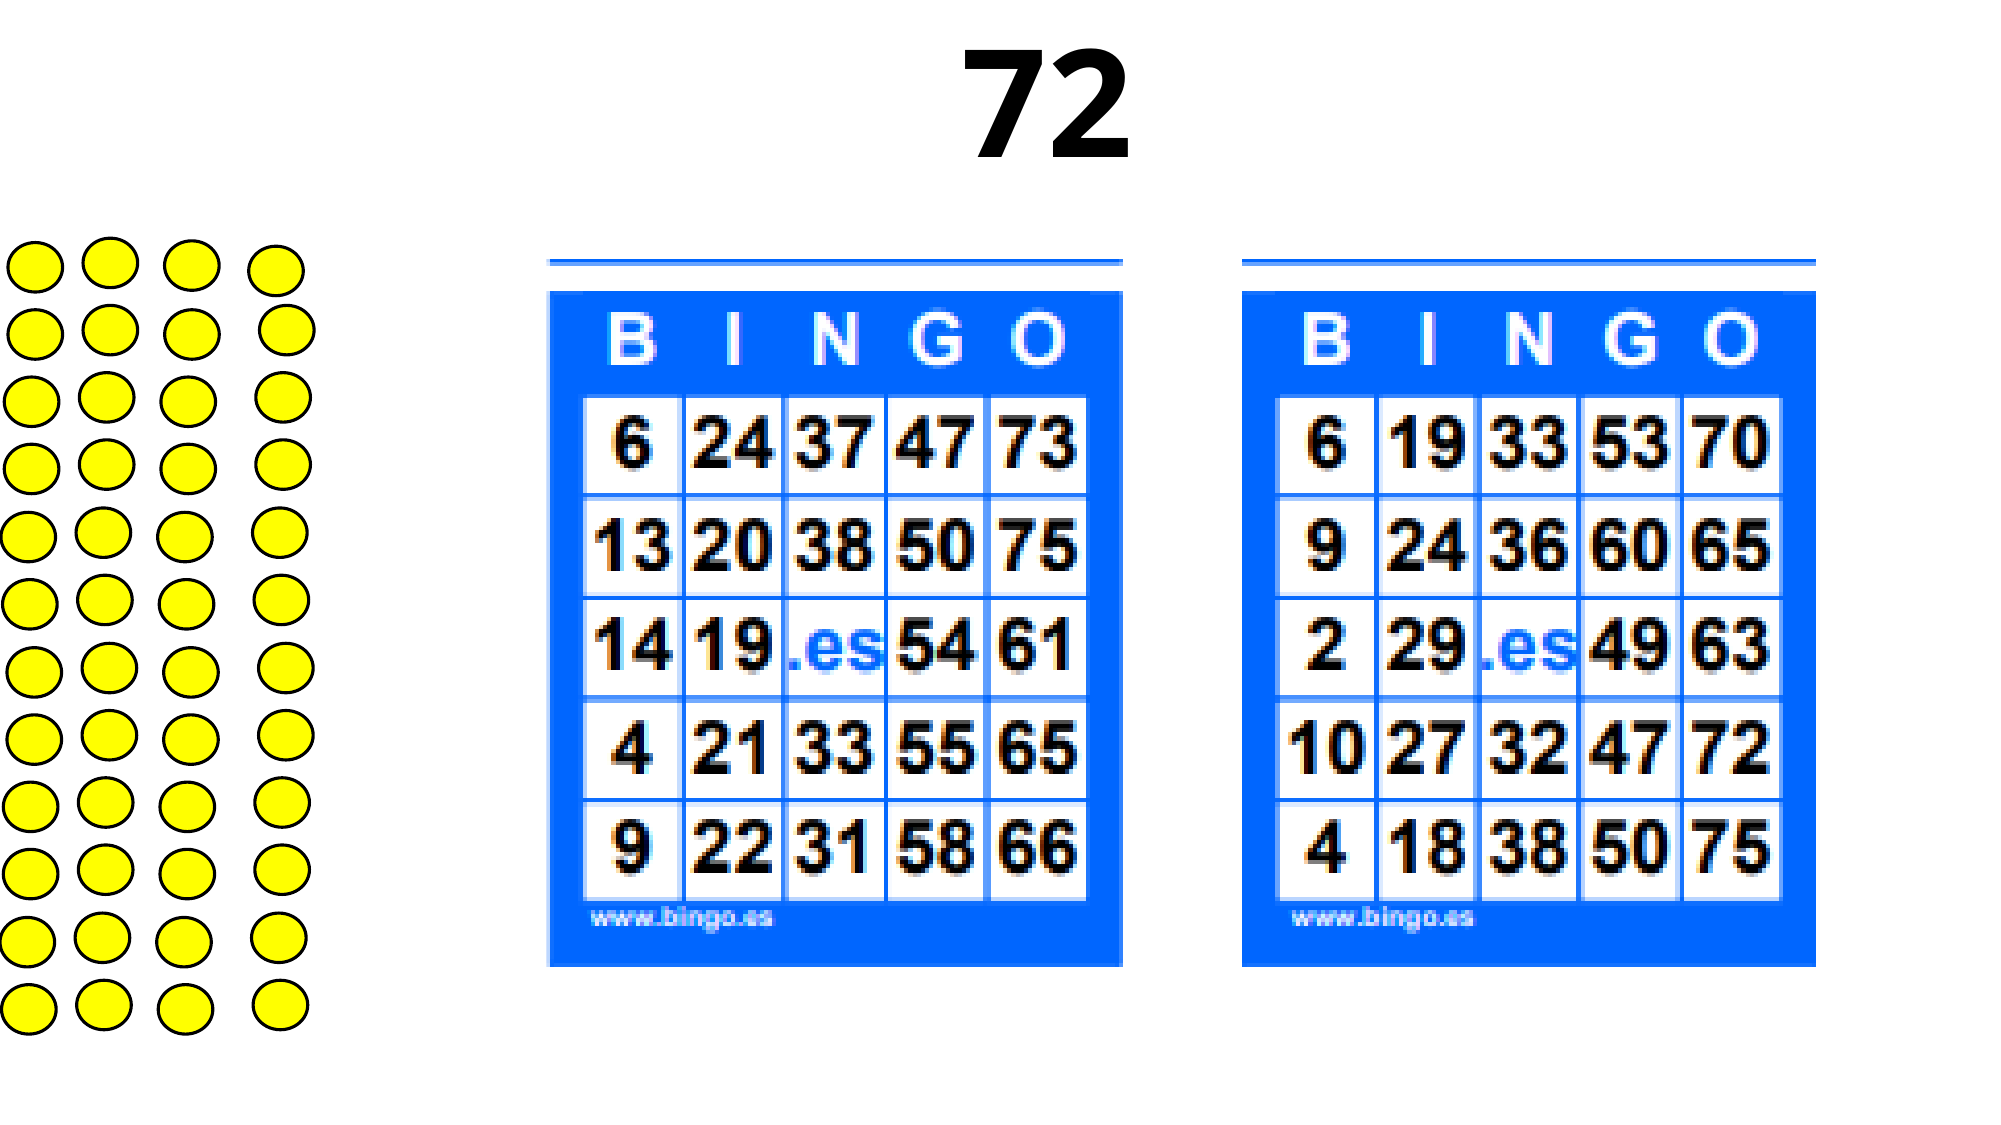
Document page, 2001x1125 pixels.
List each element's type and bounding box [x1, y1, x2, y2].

text_box [3, 375, 60, 428]
text_box [5, 646, 63, 699]
text_box [162, 713, 220, 766]
text_box [2, 781, 59, 833]
text_box [258, 304, 316, 356]
text_box [158, 848, 216, 900]
text_box [163, 308, 221, 361]
text_box [0, 916, 56, 968]
text_box [0, 983, 58, 1036]
text_box [81, 304, 139, 356]
text_box [251, 506, 309, 559]
text_box [163, 239, 221, 292]
text_box [158, 578, 215, 631]
text_box [78, 438, 136, 491]
text_box [162, 646, 220, 699]
text_box [3, 443, 60, 495]
picture [546, 259, 1845, 1005]
text_box [257, 709, 315, 762]
text_box [254, 438, 312, 491]
text_box [158, 781, 216, 833]
text_box [0, 511, 57, 563]
text_box [253, 776, 311, 829]
text_box [159, 443, 217, 495]
text_box [250, 912, 308, 964]
text_box [77, 776, 135, 829]
text_box [254, 371, 312, 424]
text_box [81, 237, 139, 289]
text_box [155, 916, 213, 968]
text_box [76, 574, 134, 626]
text_box [253, 574, 310, 626]
text_box [946, 0, 1162, 195]
text_box [74, 912, 131, 964]
text_box [81, 642, 138, 694]
text_box [75, 506, 132, 559]
text_box [257, 642, 315, 694]
text_box [253, 843, 311, 896]
text_box [75, 979, 133, 1031]
text_box [159, 375, 217, 428]
text_box [1, 578, 59, 631]
text_box [78, 371, 136, 424]
text_box [81, 709, 138, 762]
text_box [6, 241, 64, 294]
text_box [252, 979, 309, 1031]
text_box [247, 245, 305, 297]
text_box [5, 713, 63, 766]
text_box [156, 511, 214, 563]
text_box [6, 308, 64, 361]
text_box [157, 983, 214, 1036]
text_box [77, 843, 135, 896]
text_box [2, 848, 59, 900]
